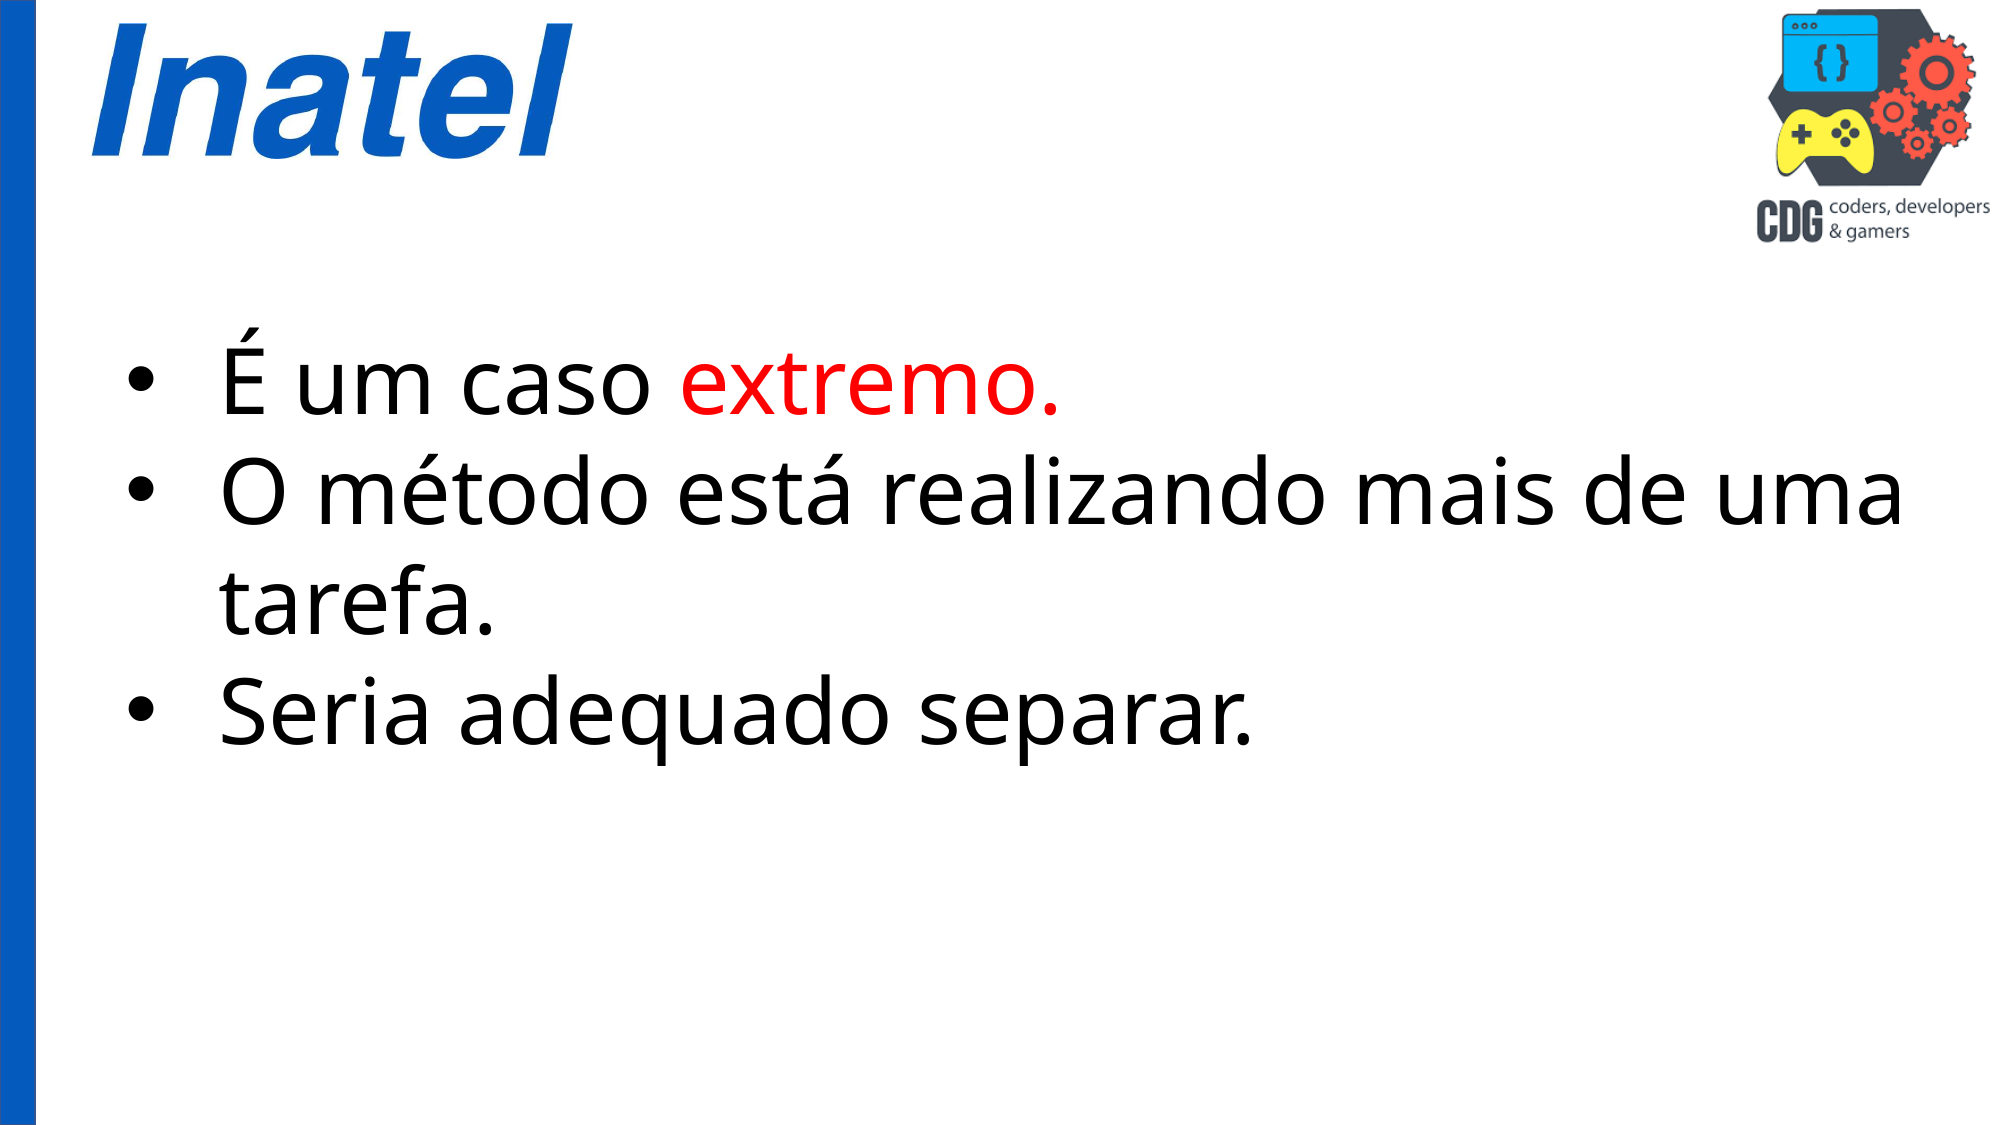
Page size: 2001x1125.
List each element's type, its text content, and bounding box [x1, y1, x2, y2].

picture [1745, 0, 2000, 255]
text_box É um caso extremo. O método está realizando mais de uma tarefa. Seria adequado separar. [110, 315, 1974, 880]
picture [91, 23, 573, 159]
